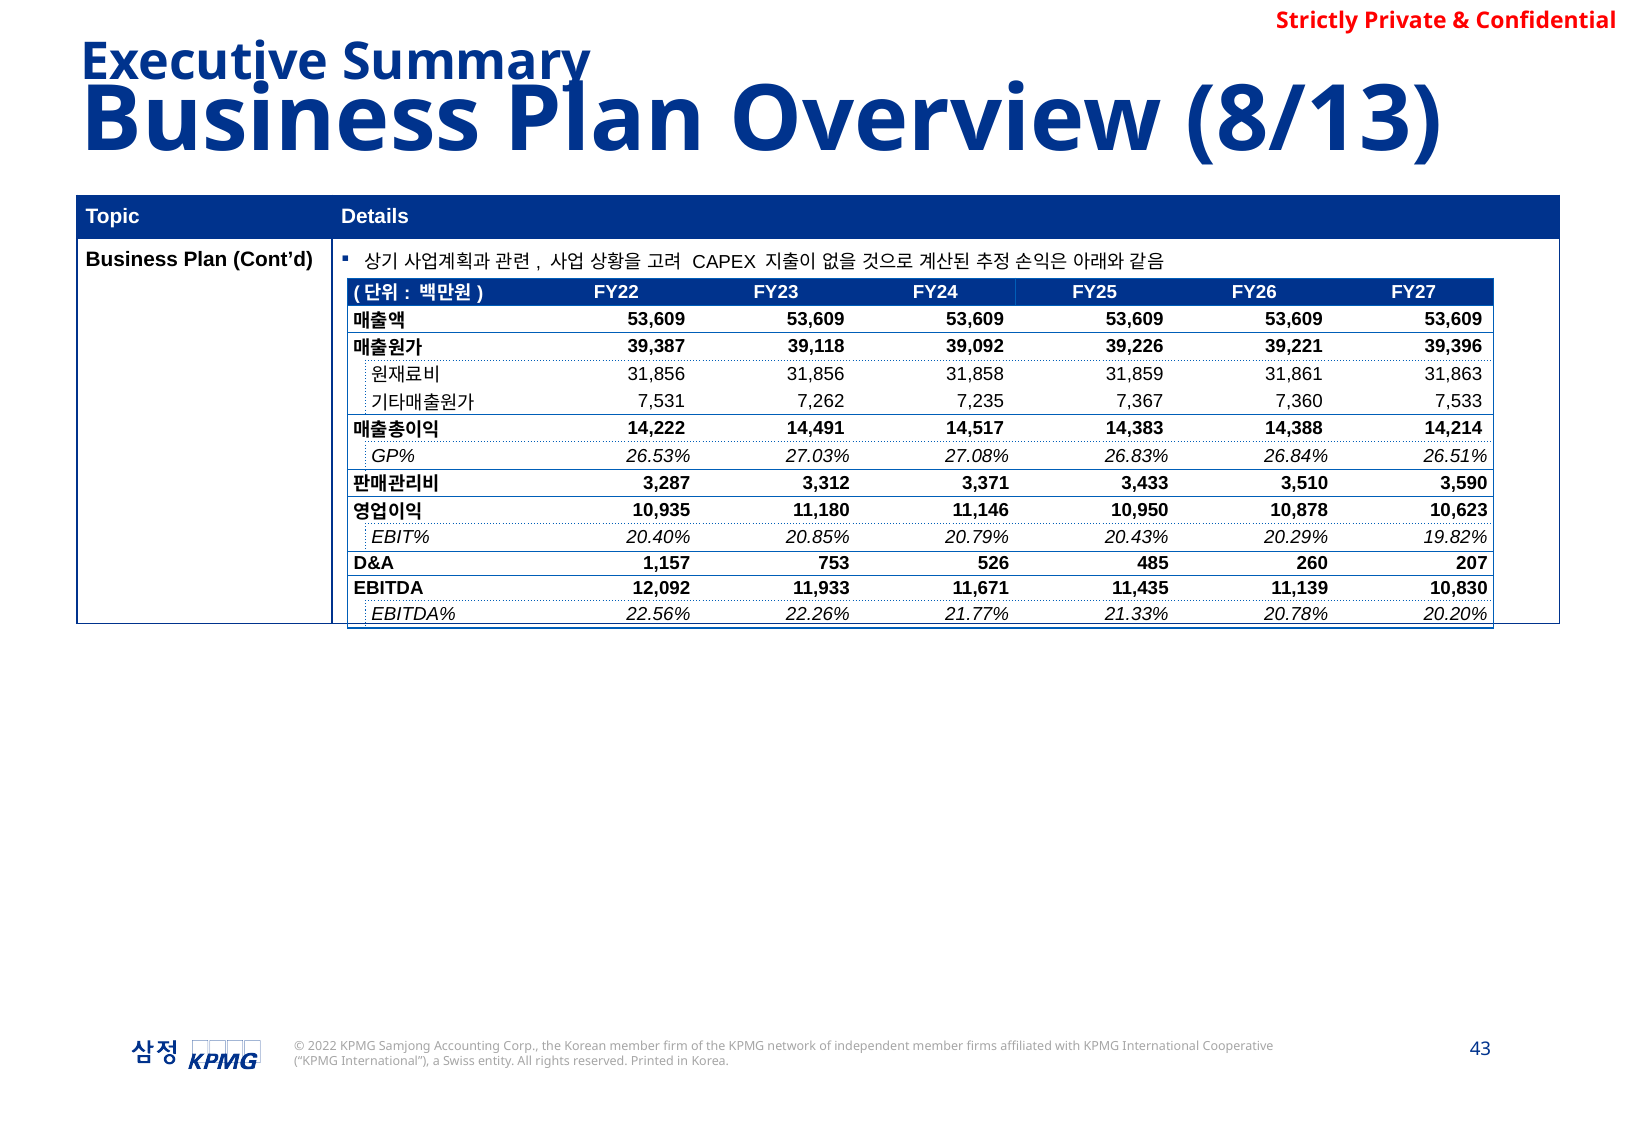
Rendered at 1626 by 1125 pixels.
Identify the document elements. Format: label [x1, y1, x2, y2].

picture [129, 1038, 263, 1071]
table_cell [348, 497, 1493, 551]
table_cell [348, 415, 1493, 469]
table_header [78, 196, 331, 238]
table_header [333, 196, 1559, 238]
text_box [65, 37, 1475, 178]
table_cell [348, 333, 1493, 414]
table_header [348, 279, 1015, 305]
table_cell [348, 306, 1493, 332]
table_cell [348, 470, 1493, 496]
table_cell [348, 576, 1493, 627]
table_cell [348, 552, 1493, 575]
table_cell [333, 239, 1559, 623]
table_cell [78, 239, 331, 623]
table_header [1016, 279, 1493, 305]
